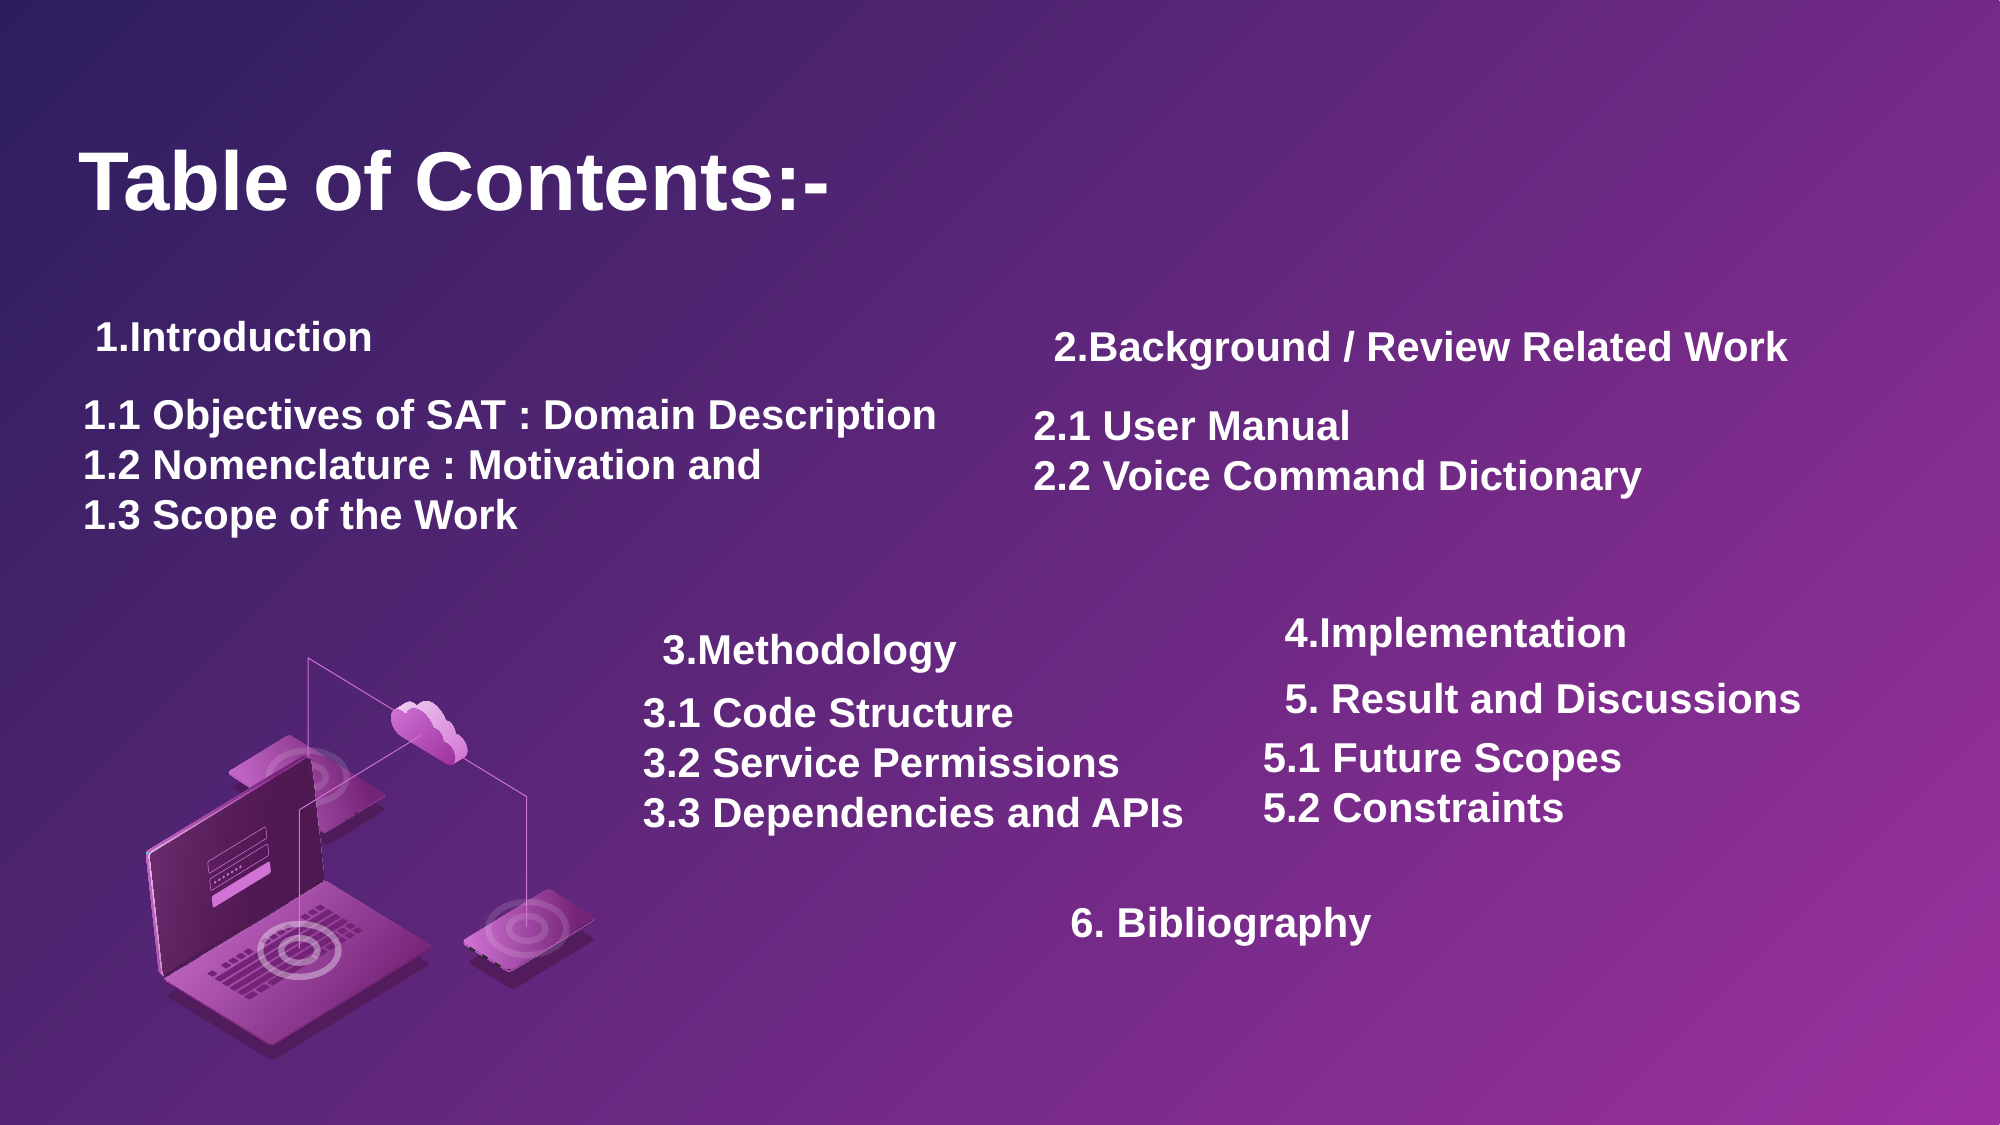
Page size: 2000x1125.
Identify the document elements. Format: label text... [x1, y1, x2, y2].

text_box 4.Implementation [1269, 598, 2000, 664]
text_box 1.1 Objectives of SAT : Domain Description 1.2 Nomenclature : Motivation and 1.3 Scope of the Work [67, 380, 1000, 581]
text_box 2.Background / Review Related Work [1038, 312, 1854, 378]
text_box 2.1 User Manual 2.2 Voice Command Dictionary [1018, 391, 1951, 507]
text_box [145, 656, 595, 1061]
text_box 5. Result and Discussions [1269, 664, 1820, 723]
text_box 5.1 Future Scopes 5.2 Constraints [1248, 723, 2000, 839]
text_box 1.Introduction [79, 302, 455, 368]
text_box 3.Methodology [647, 615, 1269, 680]
text_box 3.1 Code Structure 3.2 Service Permissions 3.3 Dependencies and APIs [627, 678, 1203, 844]
text_box 6. Bibliography [1055, 888, 1871, 954]
text_box Table of Contents:- [63, 139, 891, 235]
